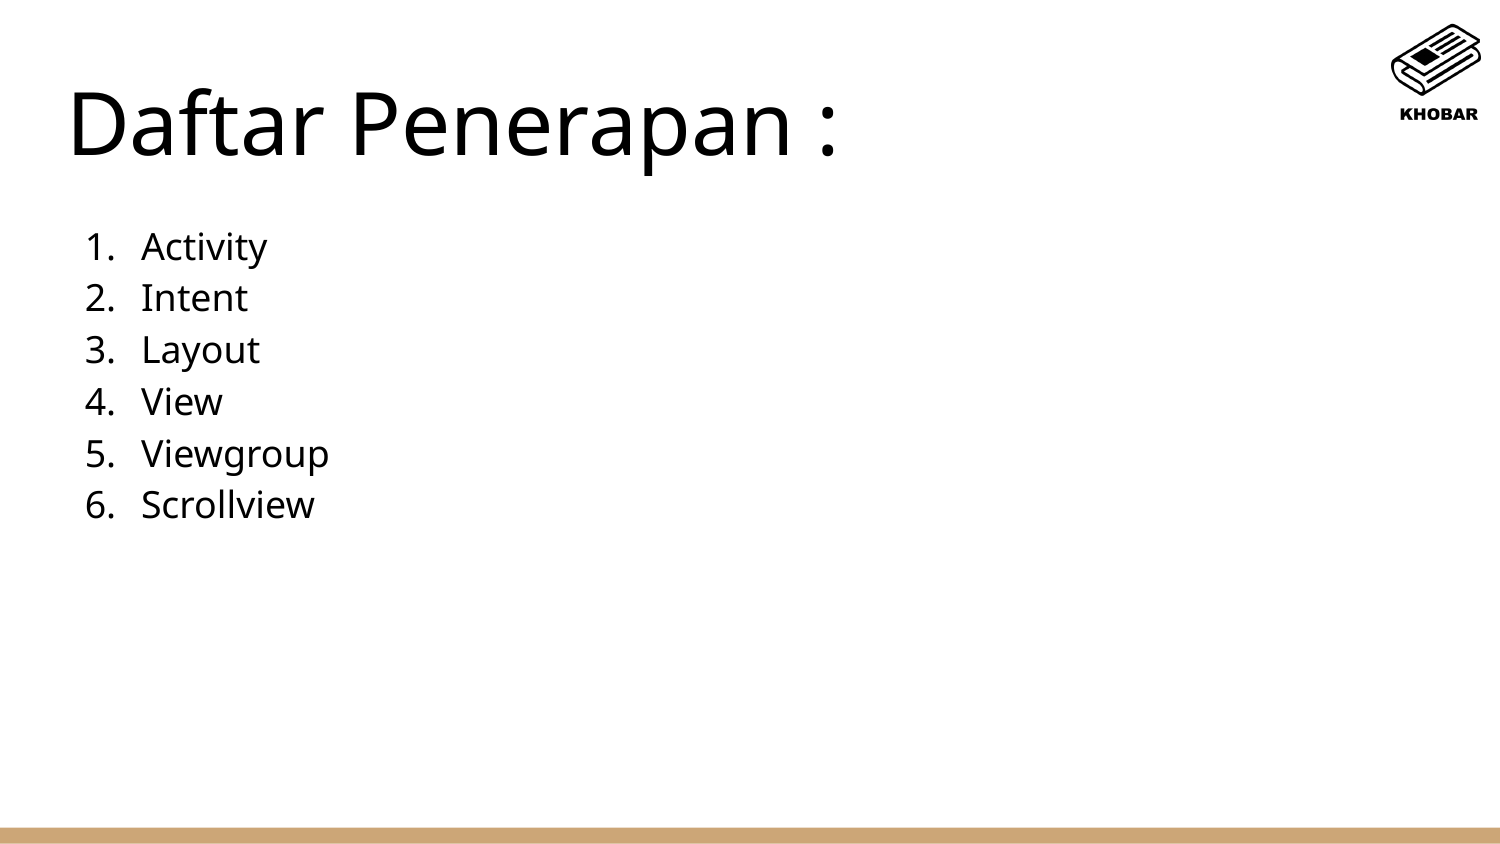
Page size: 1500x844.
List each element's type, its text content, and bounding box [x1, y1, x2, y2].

picture [1391, 12, 1481, 120]
title Daftar Penerapan : [51, 51, 1449, 189]
list Activity Intent Layout View Viewgroup Scrollview [51, 200, 1449, 752]
